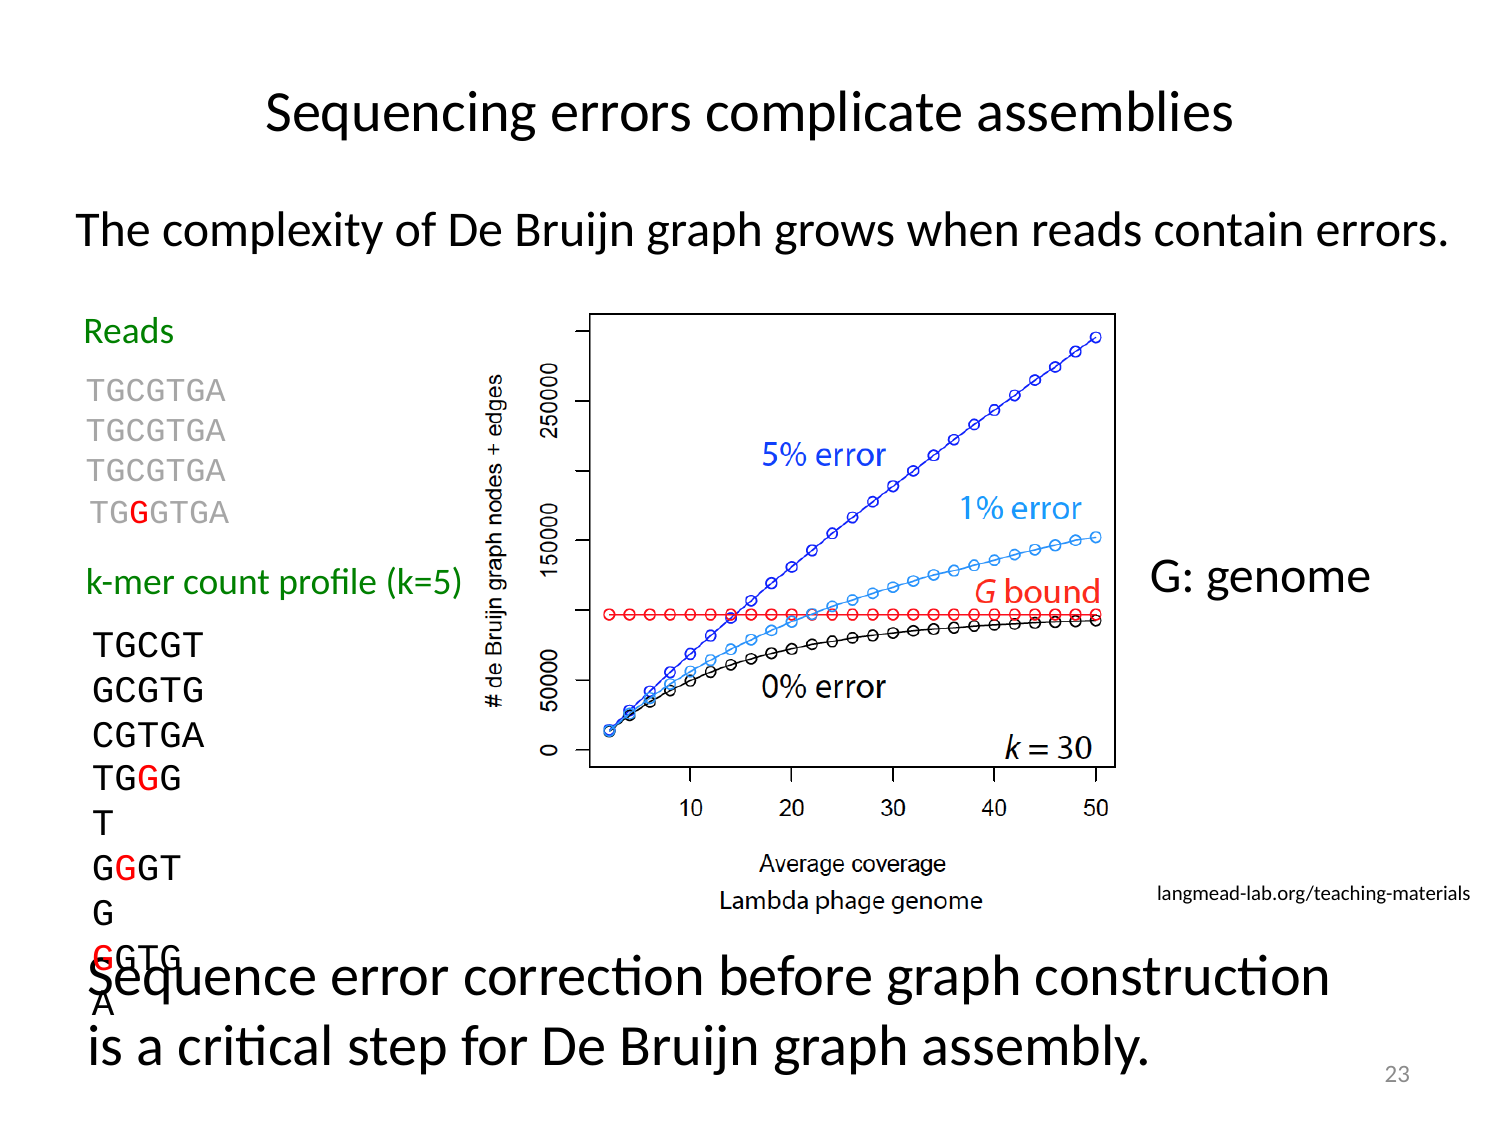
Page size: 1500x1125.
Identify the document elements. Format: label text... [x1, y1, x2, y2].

text_box Sequence error correction before graph construction is a critical step for De Bruijn graph assembly. [72, 929, 1388, 1085]
title Sequencing errors complicate assemblies [75, 45, 1425, 172]
picture [481, 300, 1120, 919]
text_box Reads [68, 298, 190, 358]
text_box G: genome [1134, 535, 1387, 610]
text_box langmead-lab.org/teaching-materials [1142, 872, 1486, 913]
text_box TGCGT GCGTG CGTGA [77, 612, 223, 762]
text_box TGGGTGA [74, 483, 245, 538]
text_box TGCGTGA TGCGTGA TGCGTGA [70, 360, 284, 495]
text_box The complexity of De Bruijn graph grows when reads contain errors. [60, 189, 1466, 264]
slide_number 23 [1074, 1042, 1425, 1103]
text_box k-mer count profile (k=5) [70, 550, 476, 610]
text_box TGGGT GGGTG GGTGA [77, 745, 219, 1031]
